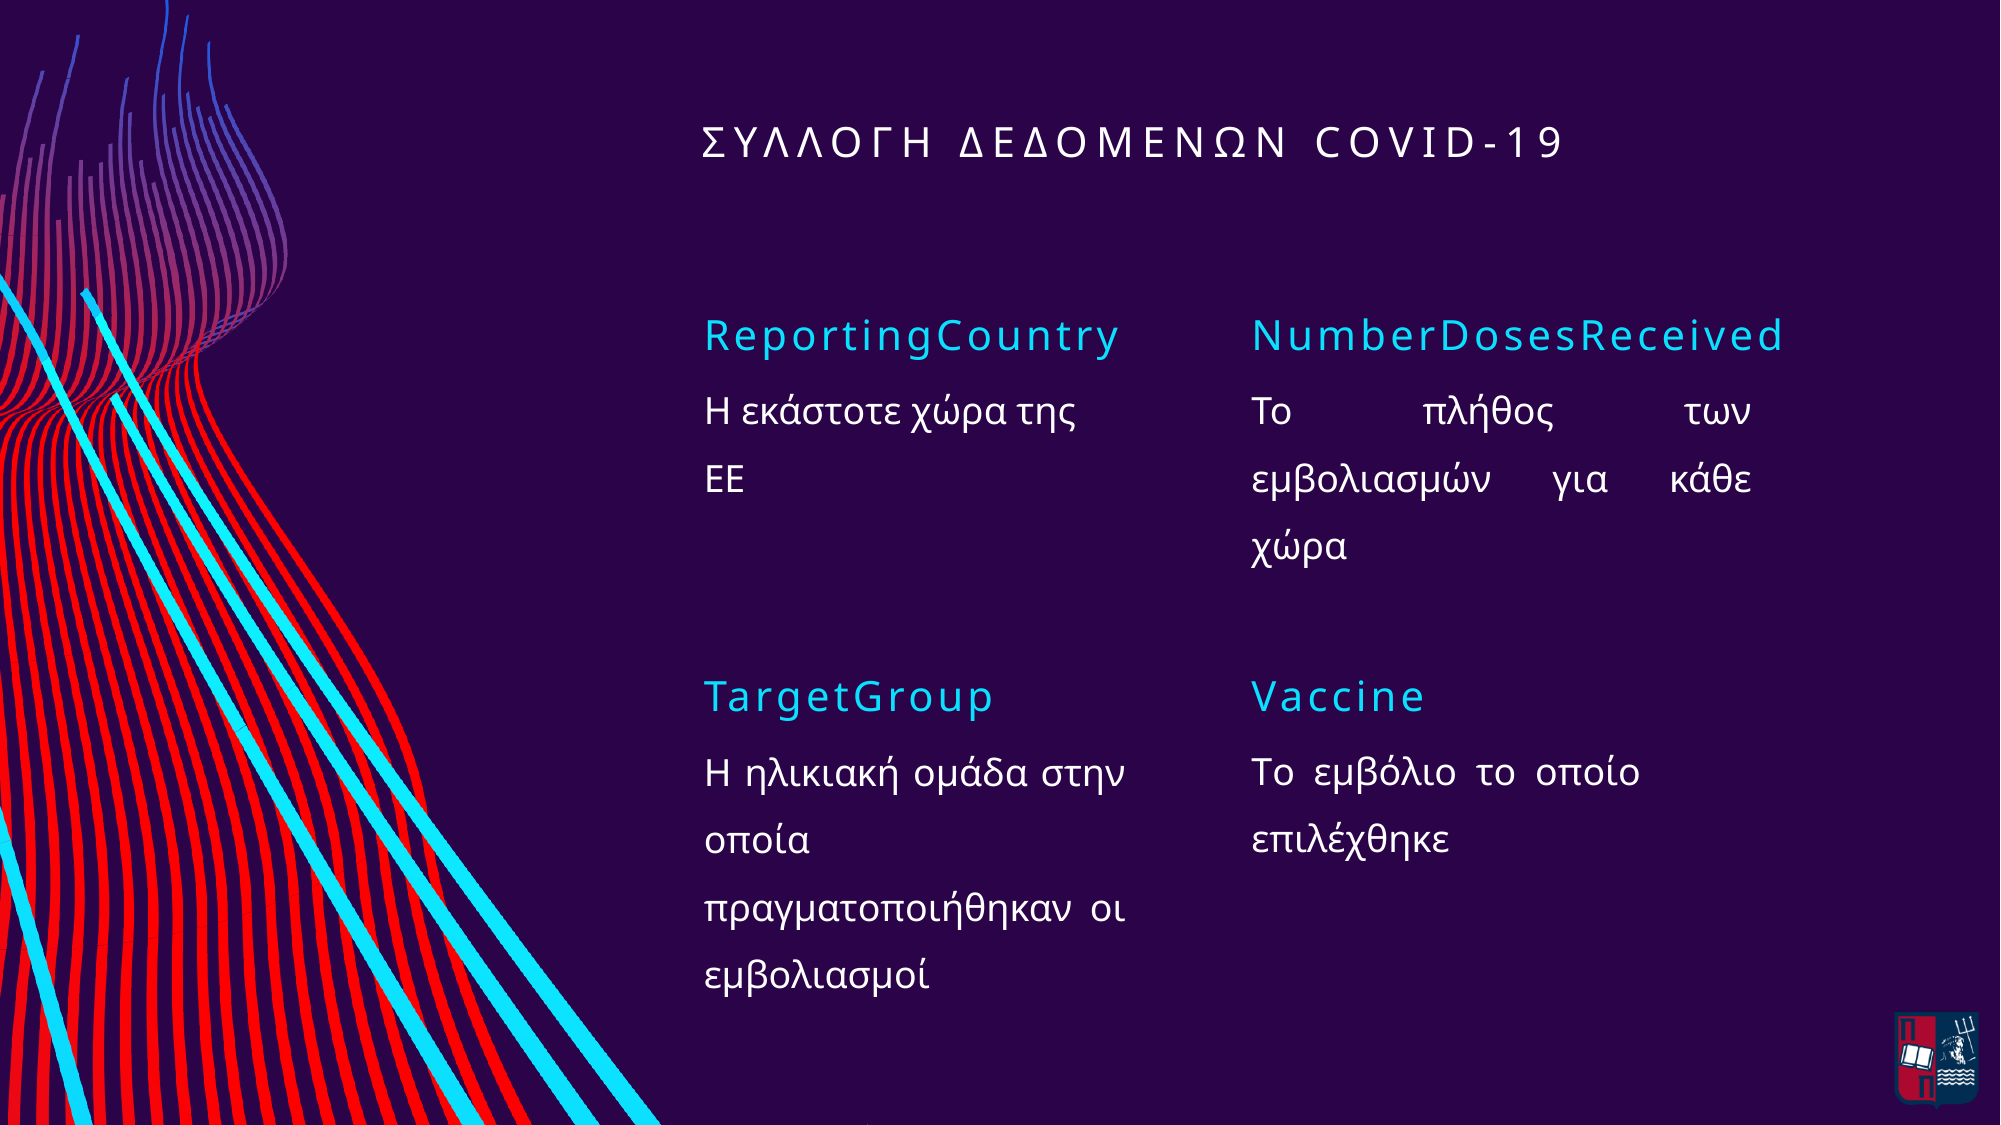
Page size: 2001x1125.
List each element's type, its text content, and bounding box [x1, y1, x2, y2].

list Vaccine [1236, 667, 1657, 717]
list TargetGroup [688, 667, 1109, 719]
title Συλλογη δεδομενων COVID-19 [686, 114, 1632, 224]
list Tο εμβόλιο το οποίο επιλέχθηκε [1236, 717, 1657, 930]
picture [0, 0, 2000, 1125]
list To πλήθος των εμβολιασμών για κάθε χώρα [1236, 357, 1767, 617]
list NumberDosesReceived [1236, 307, 1830, 368]
list H ηλικιακή ομάδα στην οποία πραγματοποιήθηκαν οι εμβολιασμοί [688, 719, 1141, 1082]
list ReportingCountry [688, 307, 1141, 368]
list H εκάστοτε χώρα της ΕΕ [688, 357, 1109, 576]
